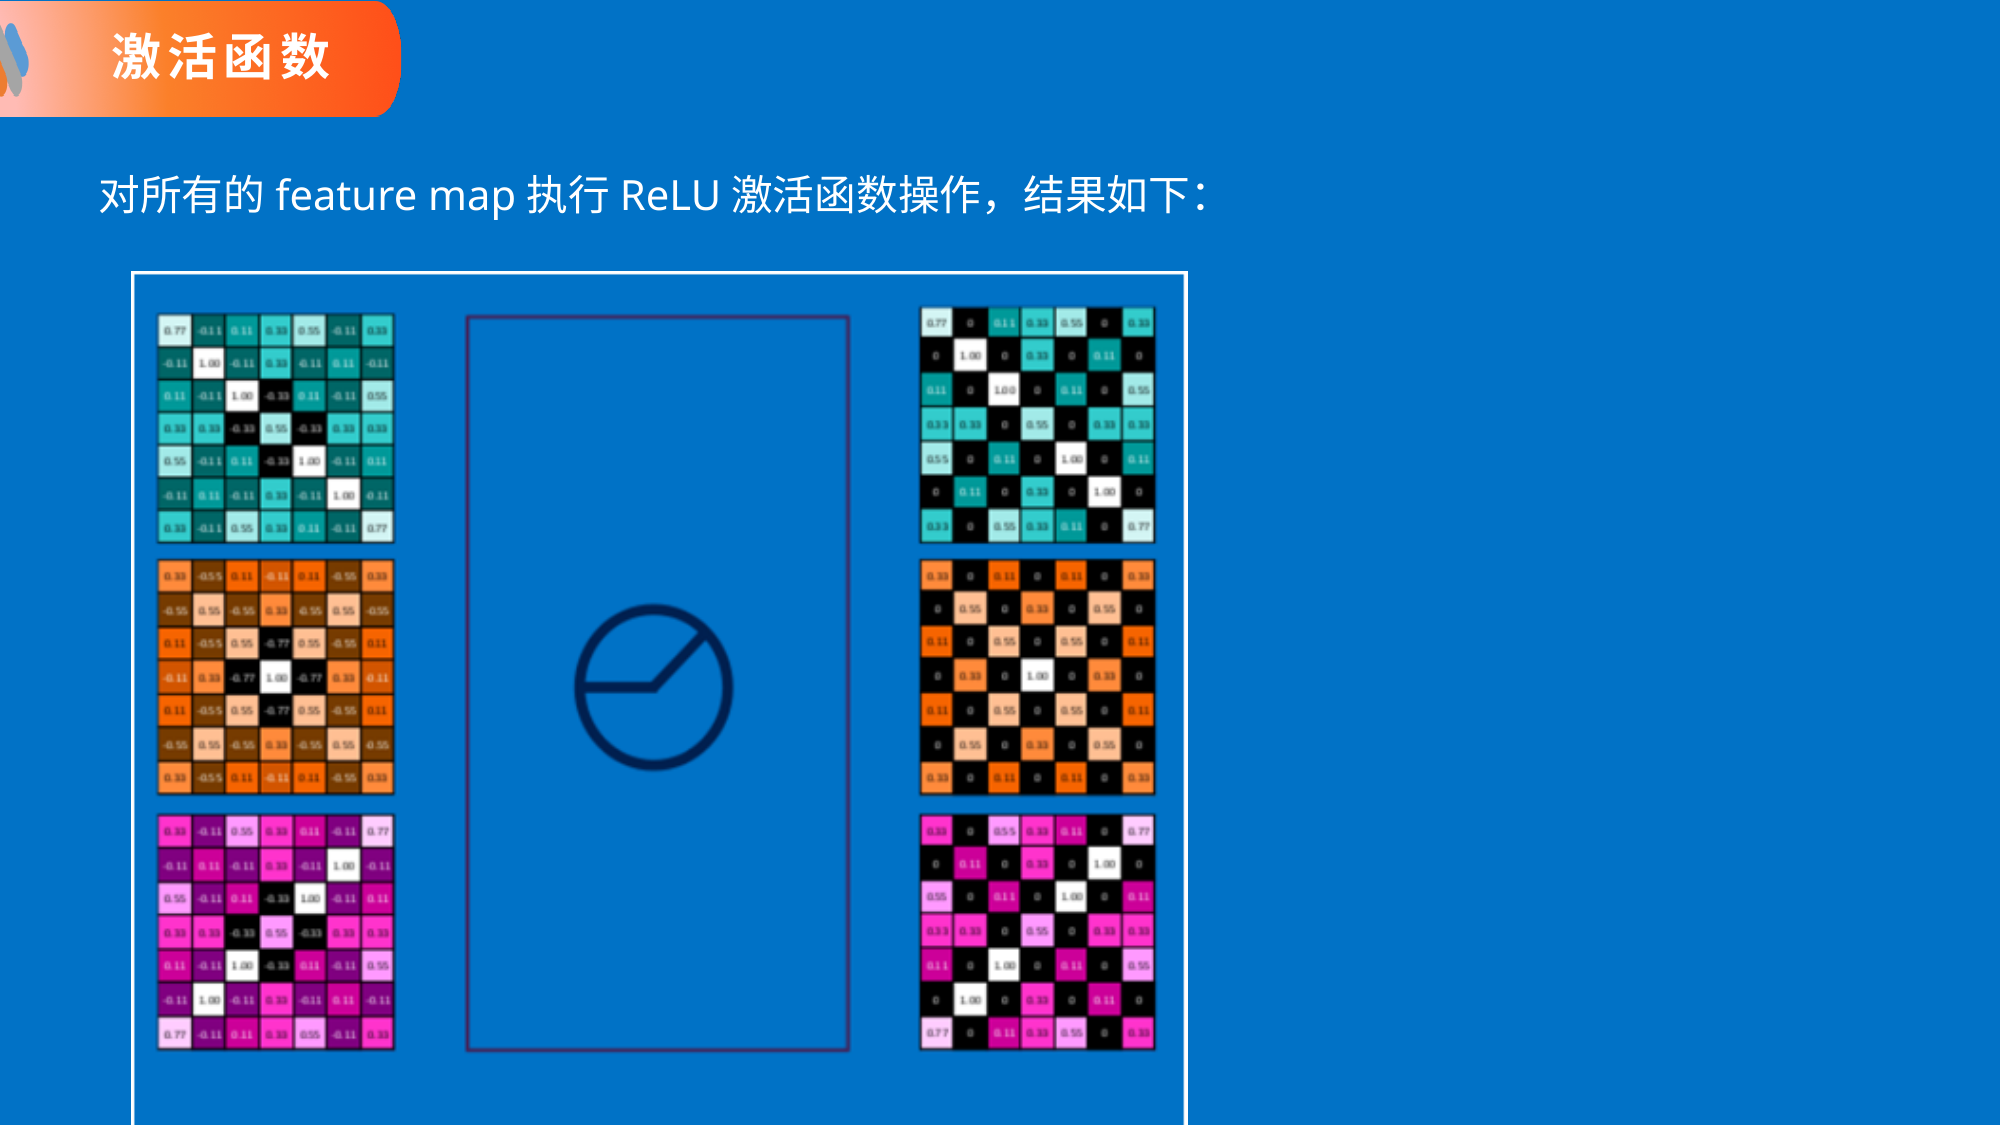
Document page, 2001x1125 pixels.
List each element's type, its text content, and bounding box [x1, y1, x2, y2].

picture [131, 271, 1188, 1125]
title 激活函数 [0, 1, 402, 117]
text_box 对所有的feature map执行ReLU激活函数操作，结果如下： [83, 161, 1248, 227]
